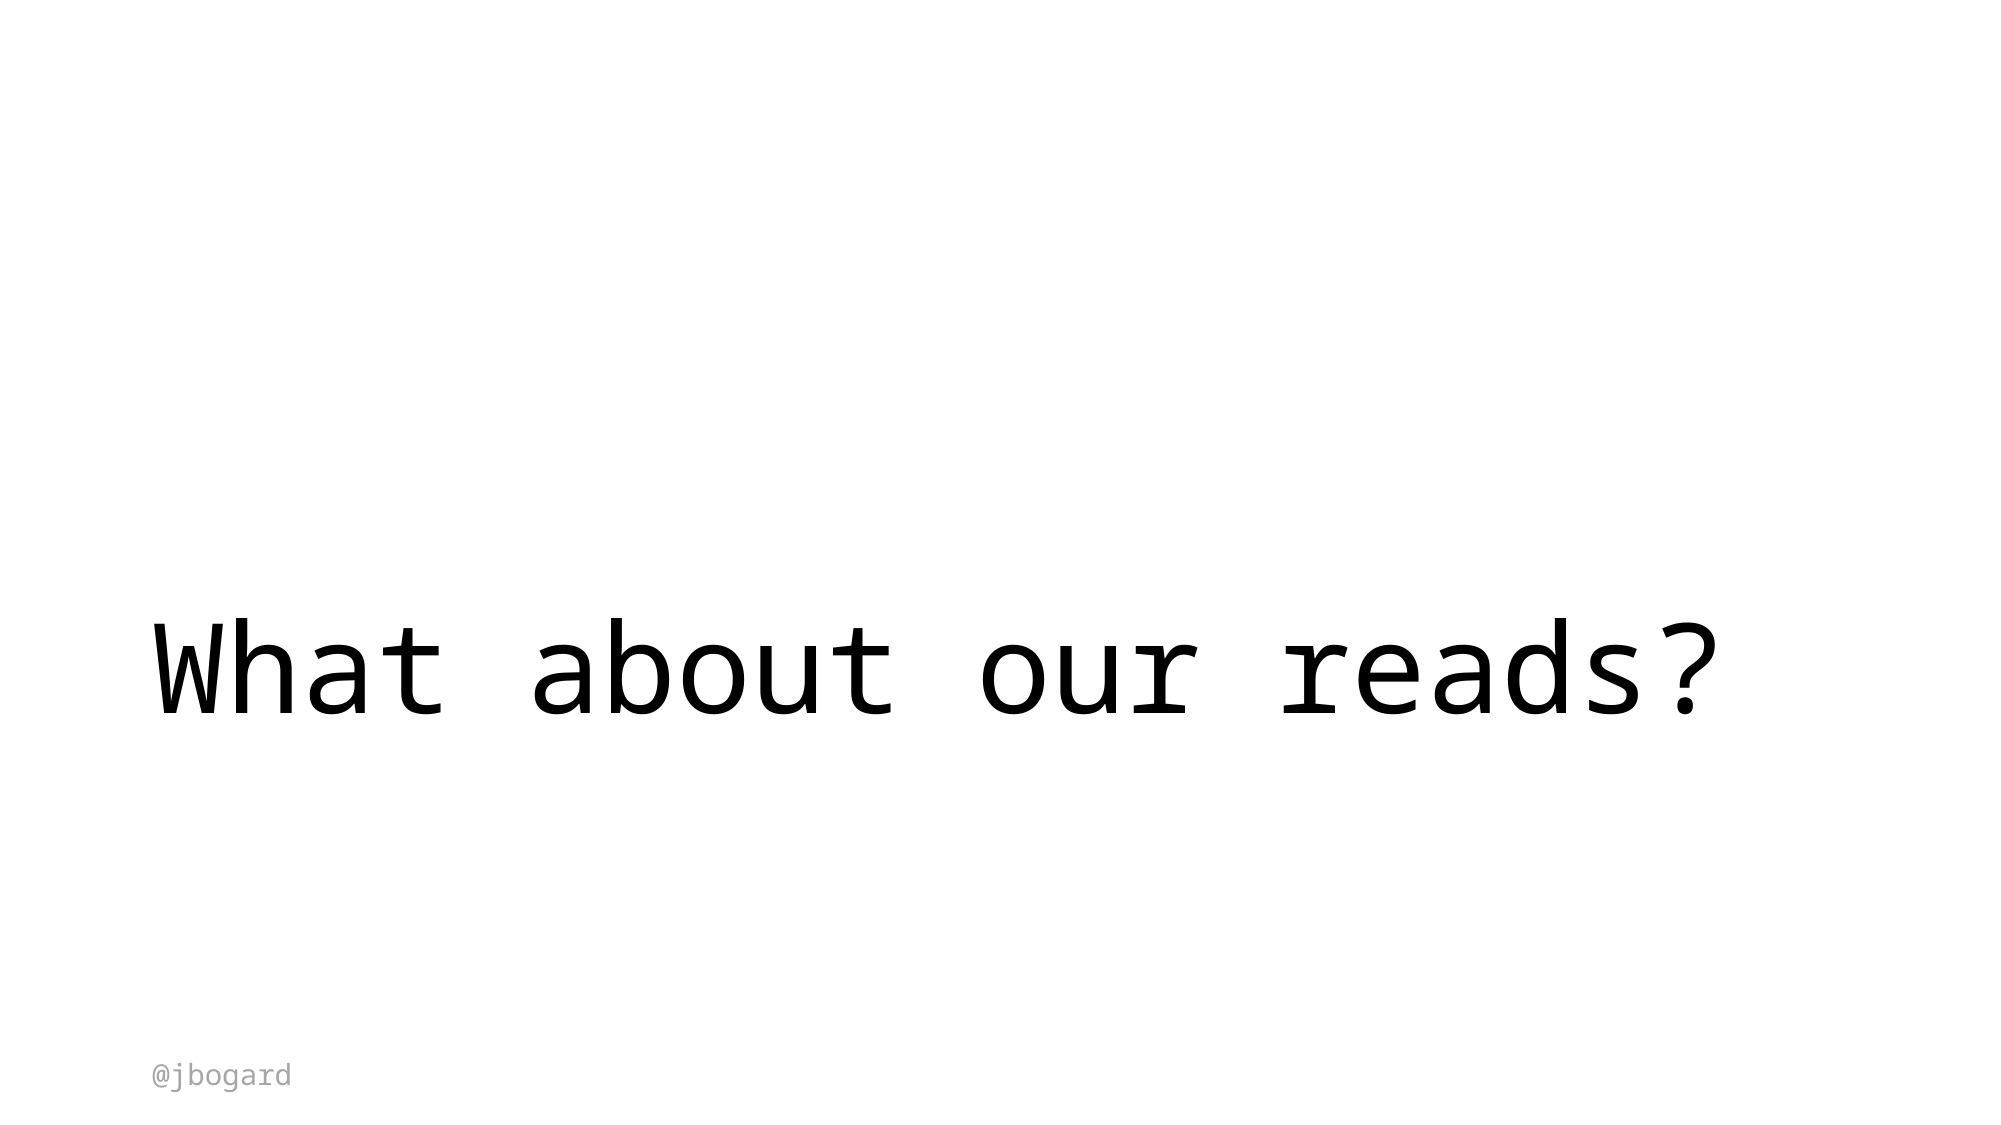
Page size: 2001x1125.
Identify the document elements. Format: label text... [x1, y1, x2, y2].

title What about our reads? [136, 280, 1862, 749]
